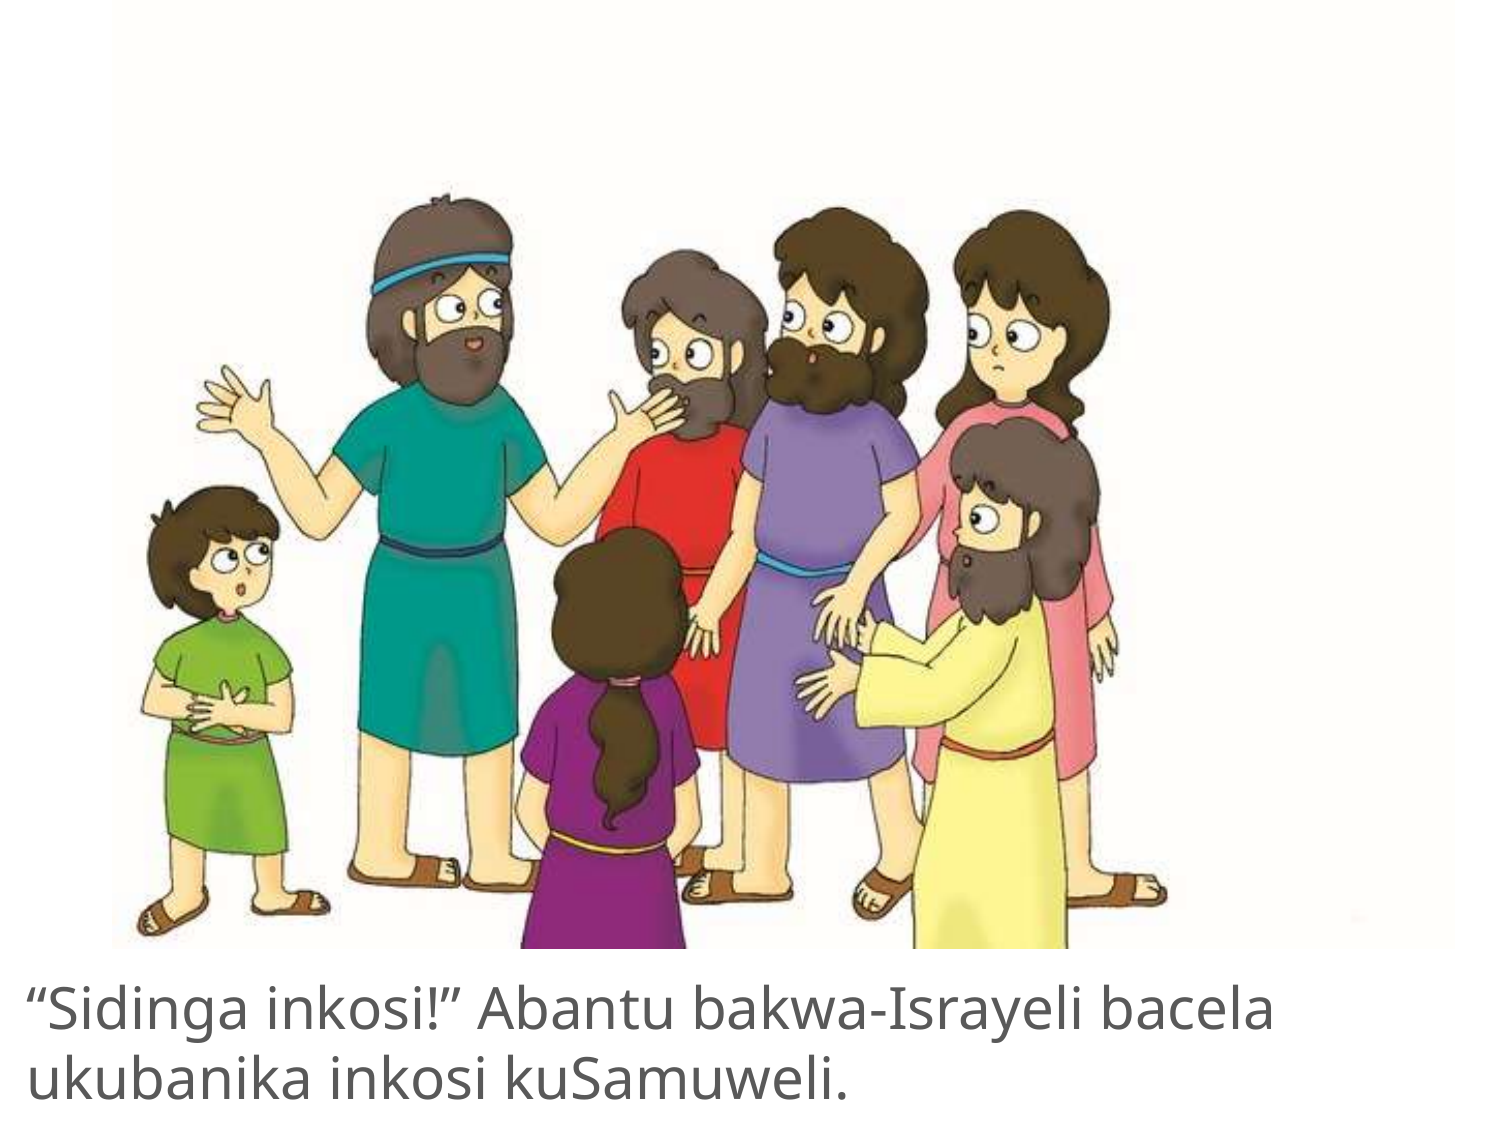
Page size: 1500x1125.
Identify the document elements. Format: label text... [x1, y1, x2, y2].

text_box “Sidinga inkosi!” Abantu bakwa-Israyeli bacela ukubanika inkosi kuSamuweli. [11, 964, 1483, 1119]
picture [111, 0, 1455, 950]
